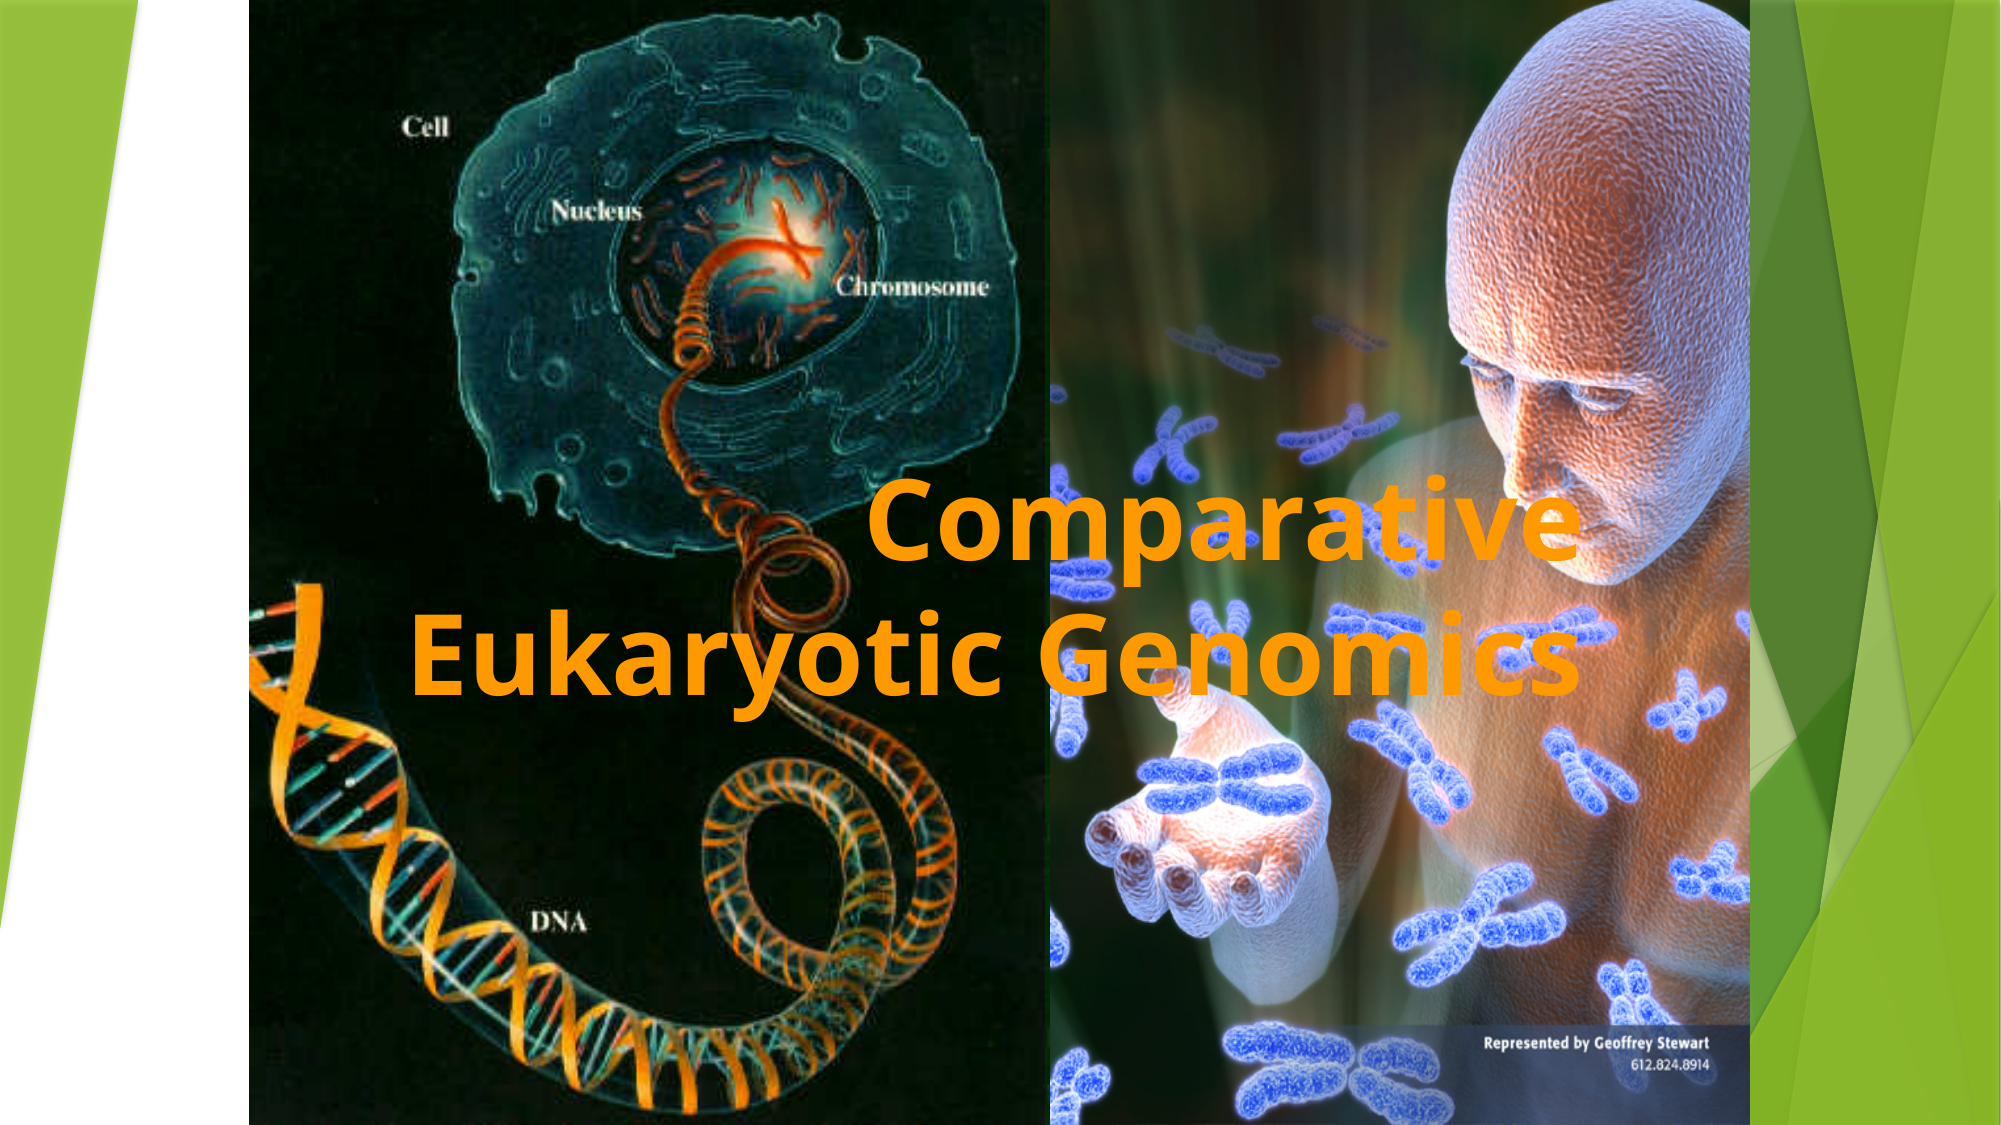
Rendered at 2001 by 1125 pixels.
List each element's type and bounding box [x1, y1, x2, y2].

text_box [249, 0, 1751, 1125]
